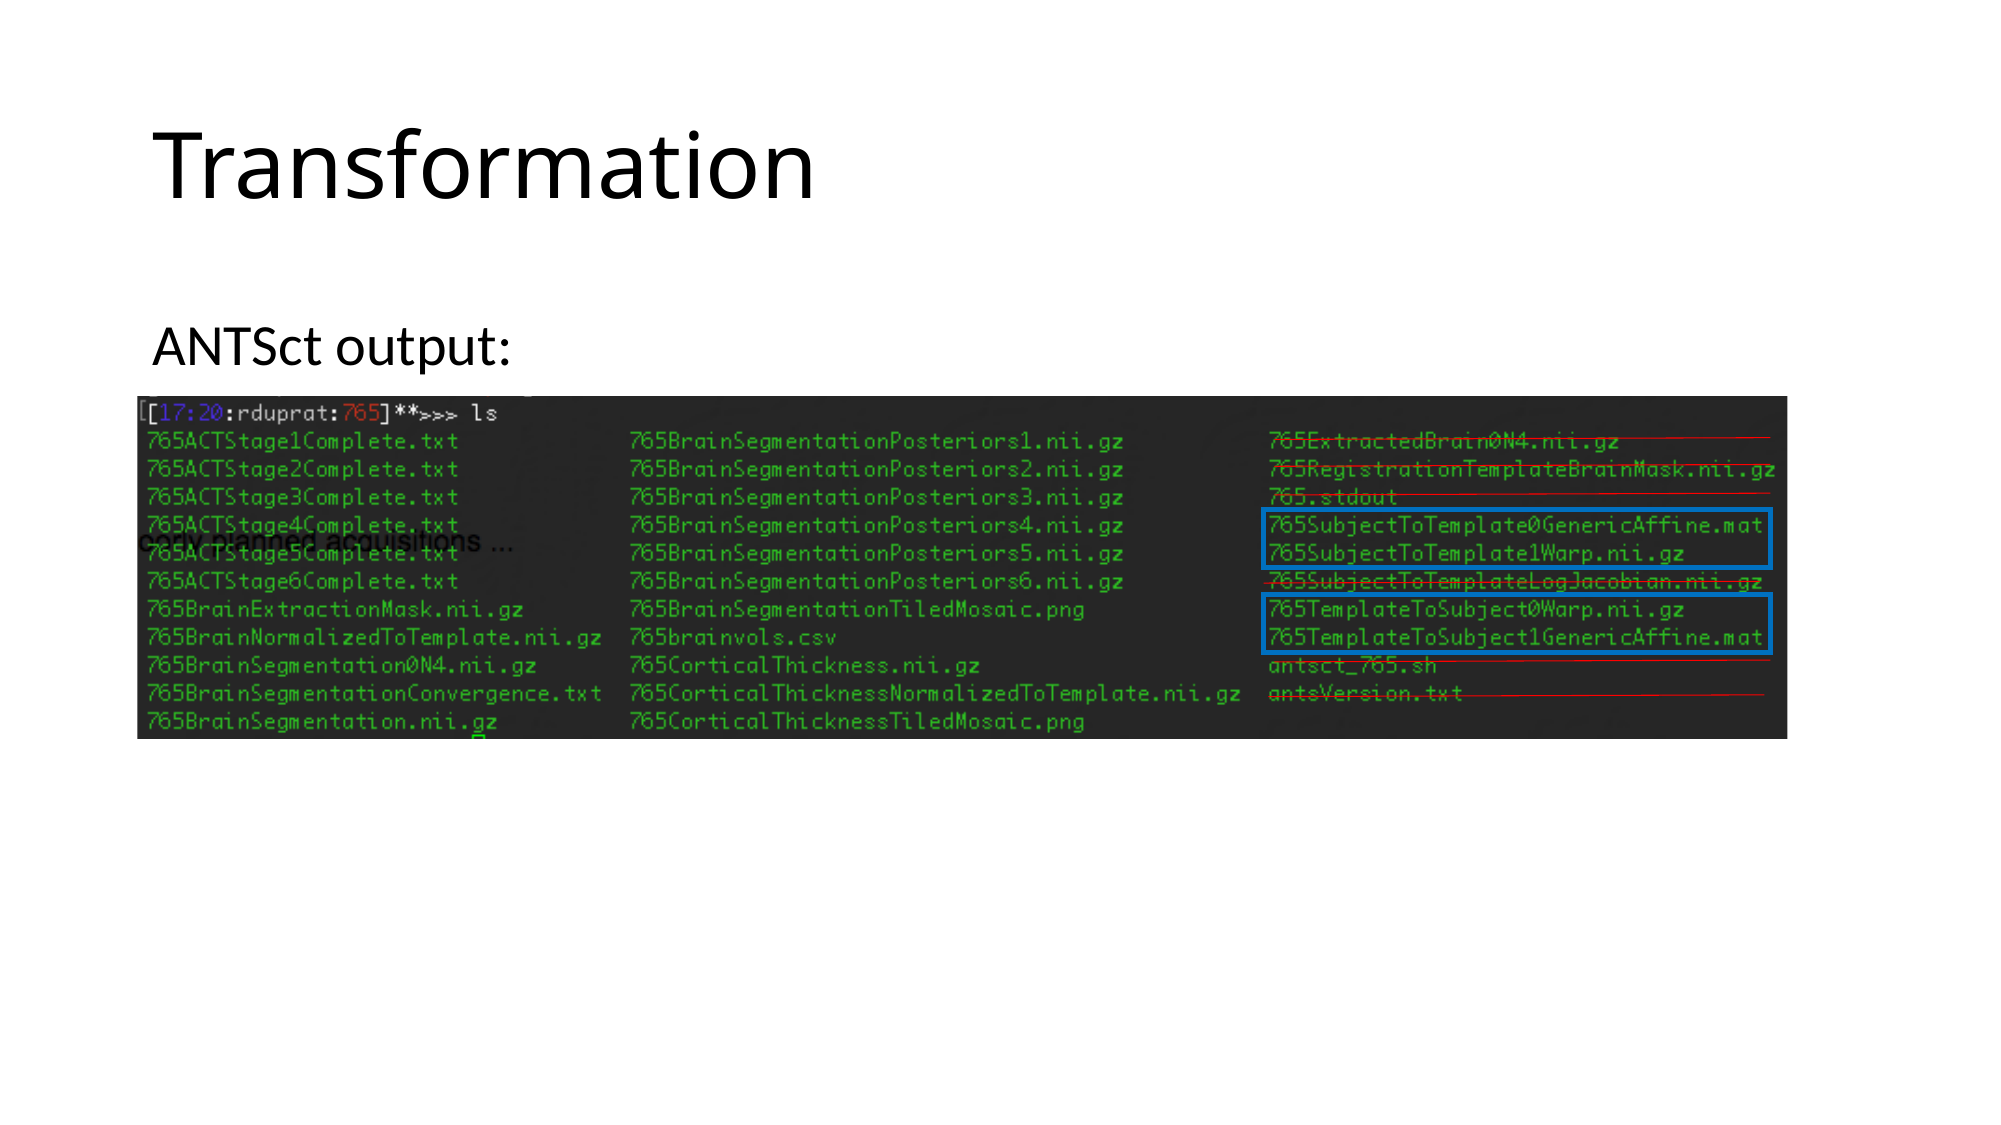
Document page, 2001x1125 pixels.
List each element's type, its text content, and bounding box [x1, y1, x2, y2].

title Transformation [137, 59, 1863, 278]
list ANTSct output: [137, 299, 1863, 1014]
picture [137, 396, 1788, 739]
